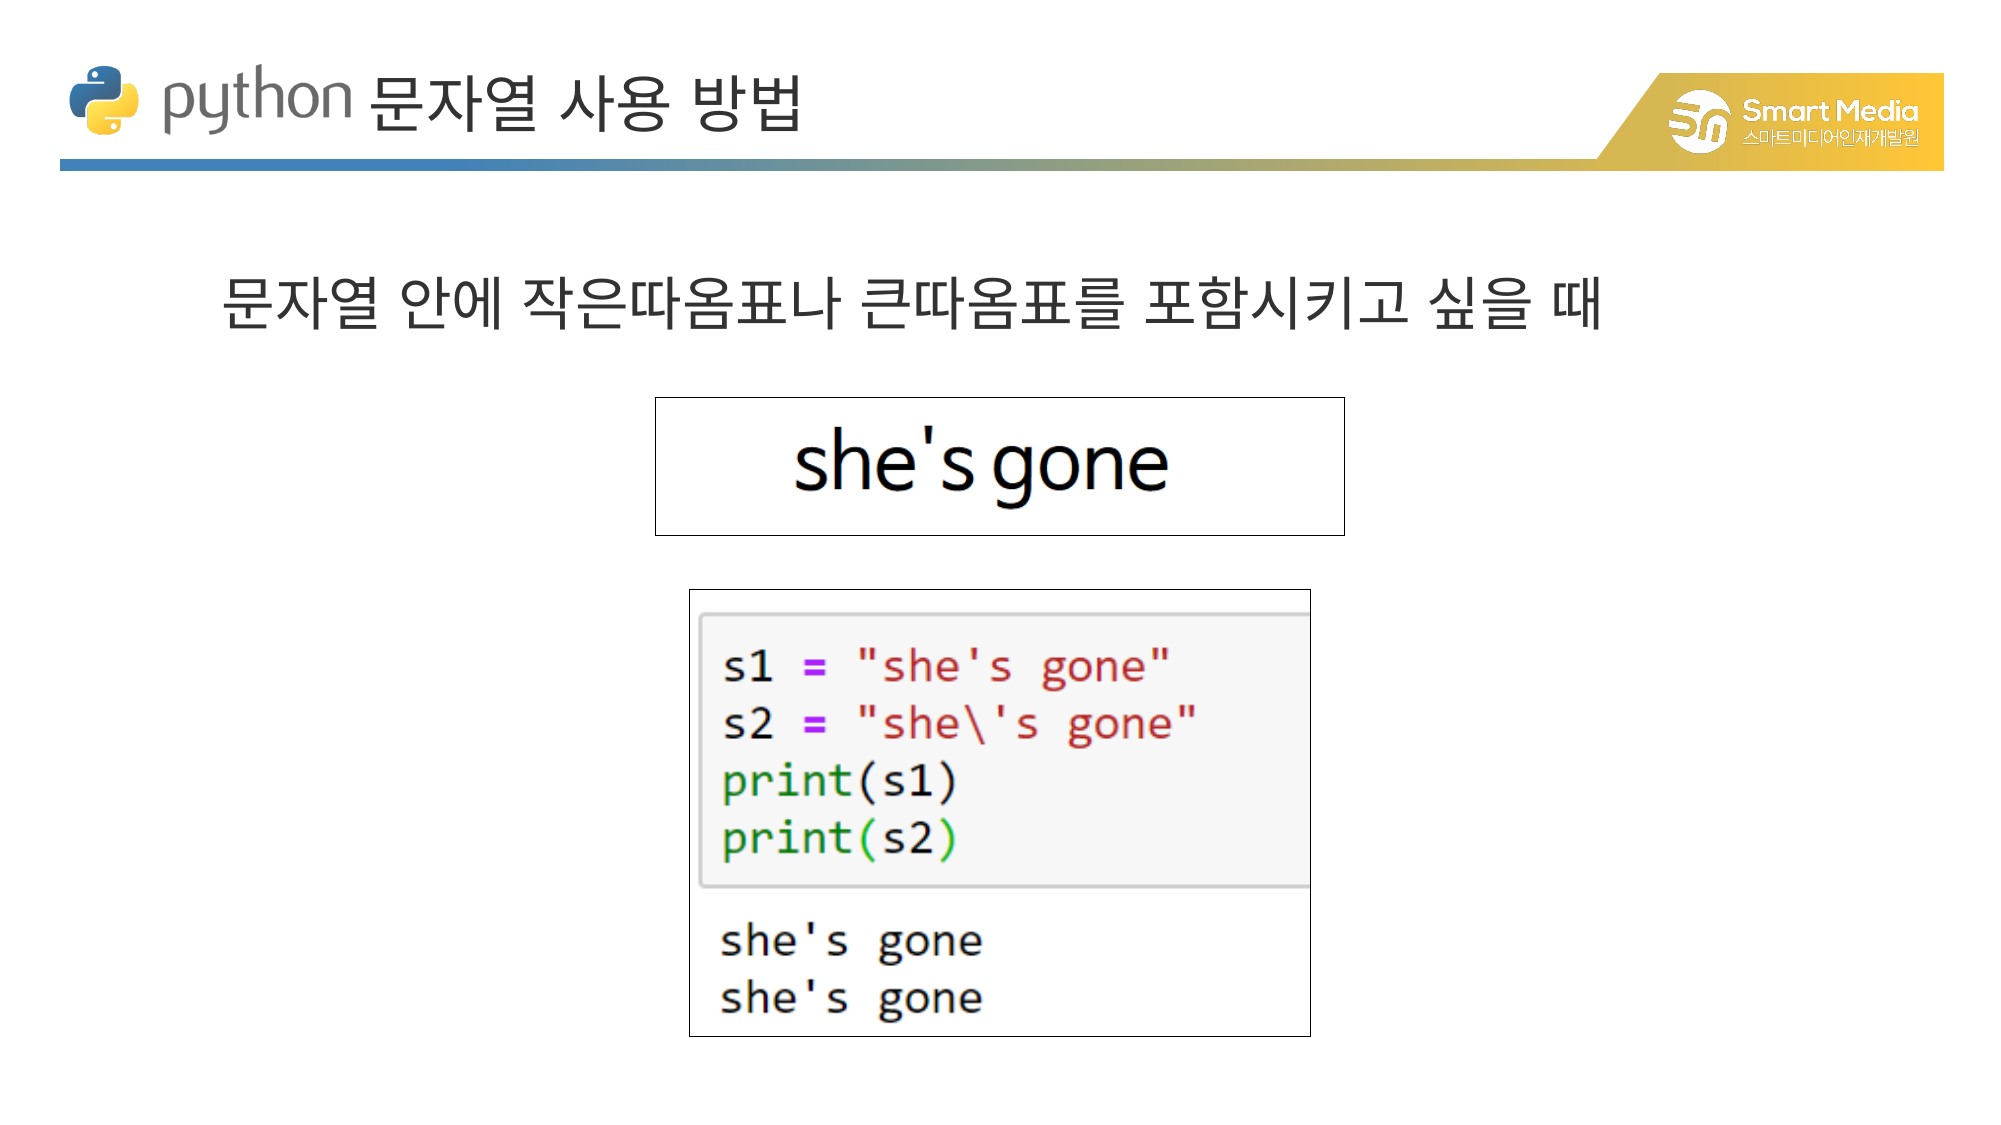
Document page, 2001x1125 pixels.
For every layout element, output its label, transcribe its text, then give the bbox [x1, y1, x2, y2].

text_box 문자열 사용 방법 [353, 57, 821, 148]
picture [655, 397, 1345, 536]
picture [60, 55, 363, 147]
text_box 문자열 안에 작은따옴표나 큰따옴표를 포함시키고 싶을 때 [206, 246, 1680, 345]
picture [1658, 83, 1932, 160]
picture [689, 589, 1311, 1037]
